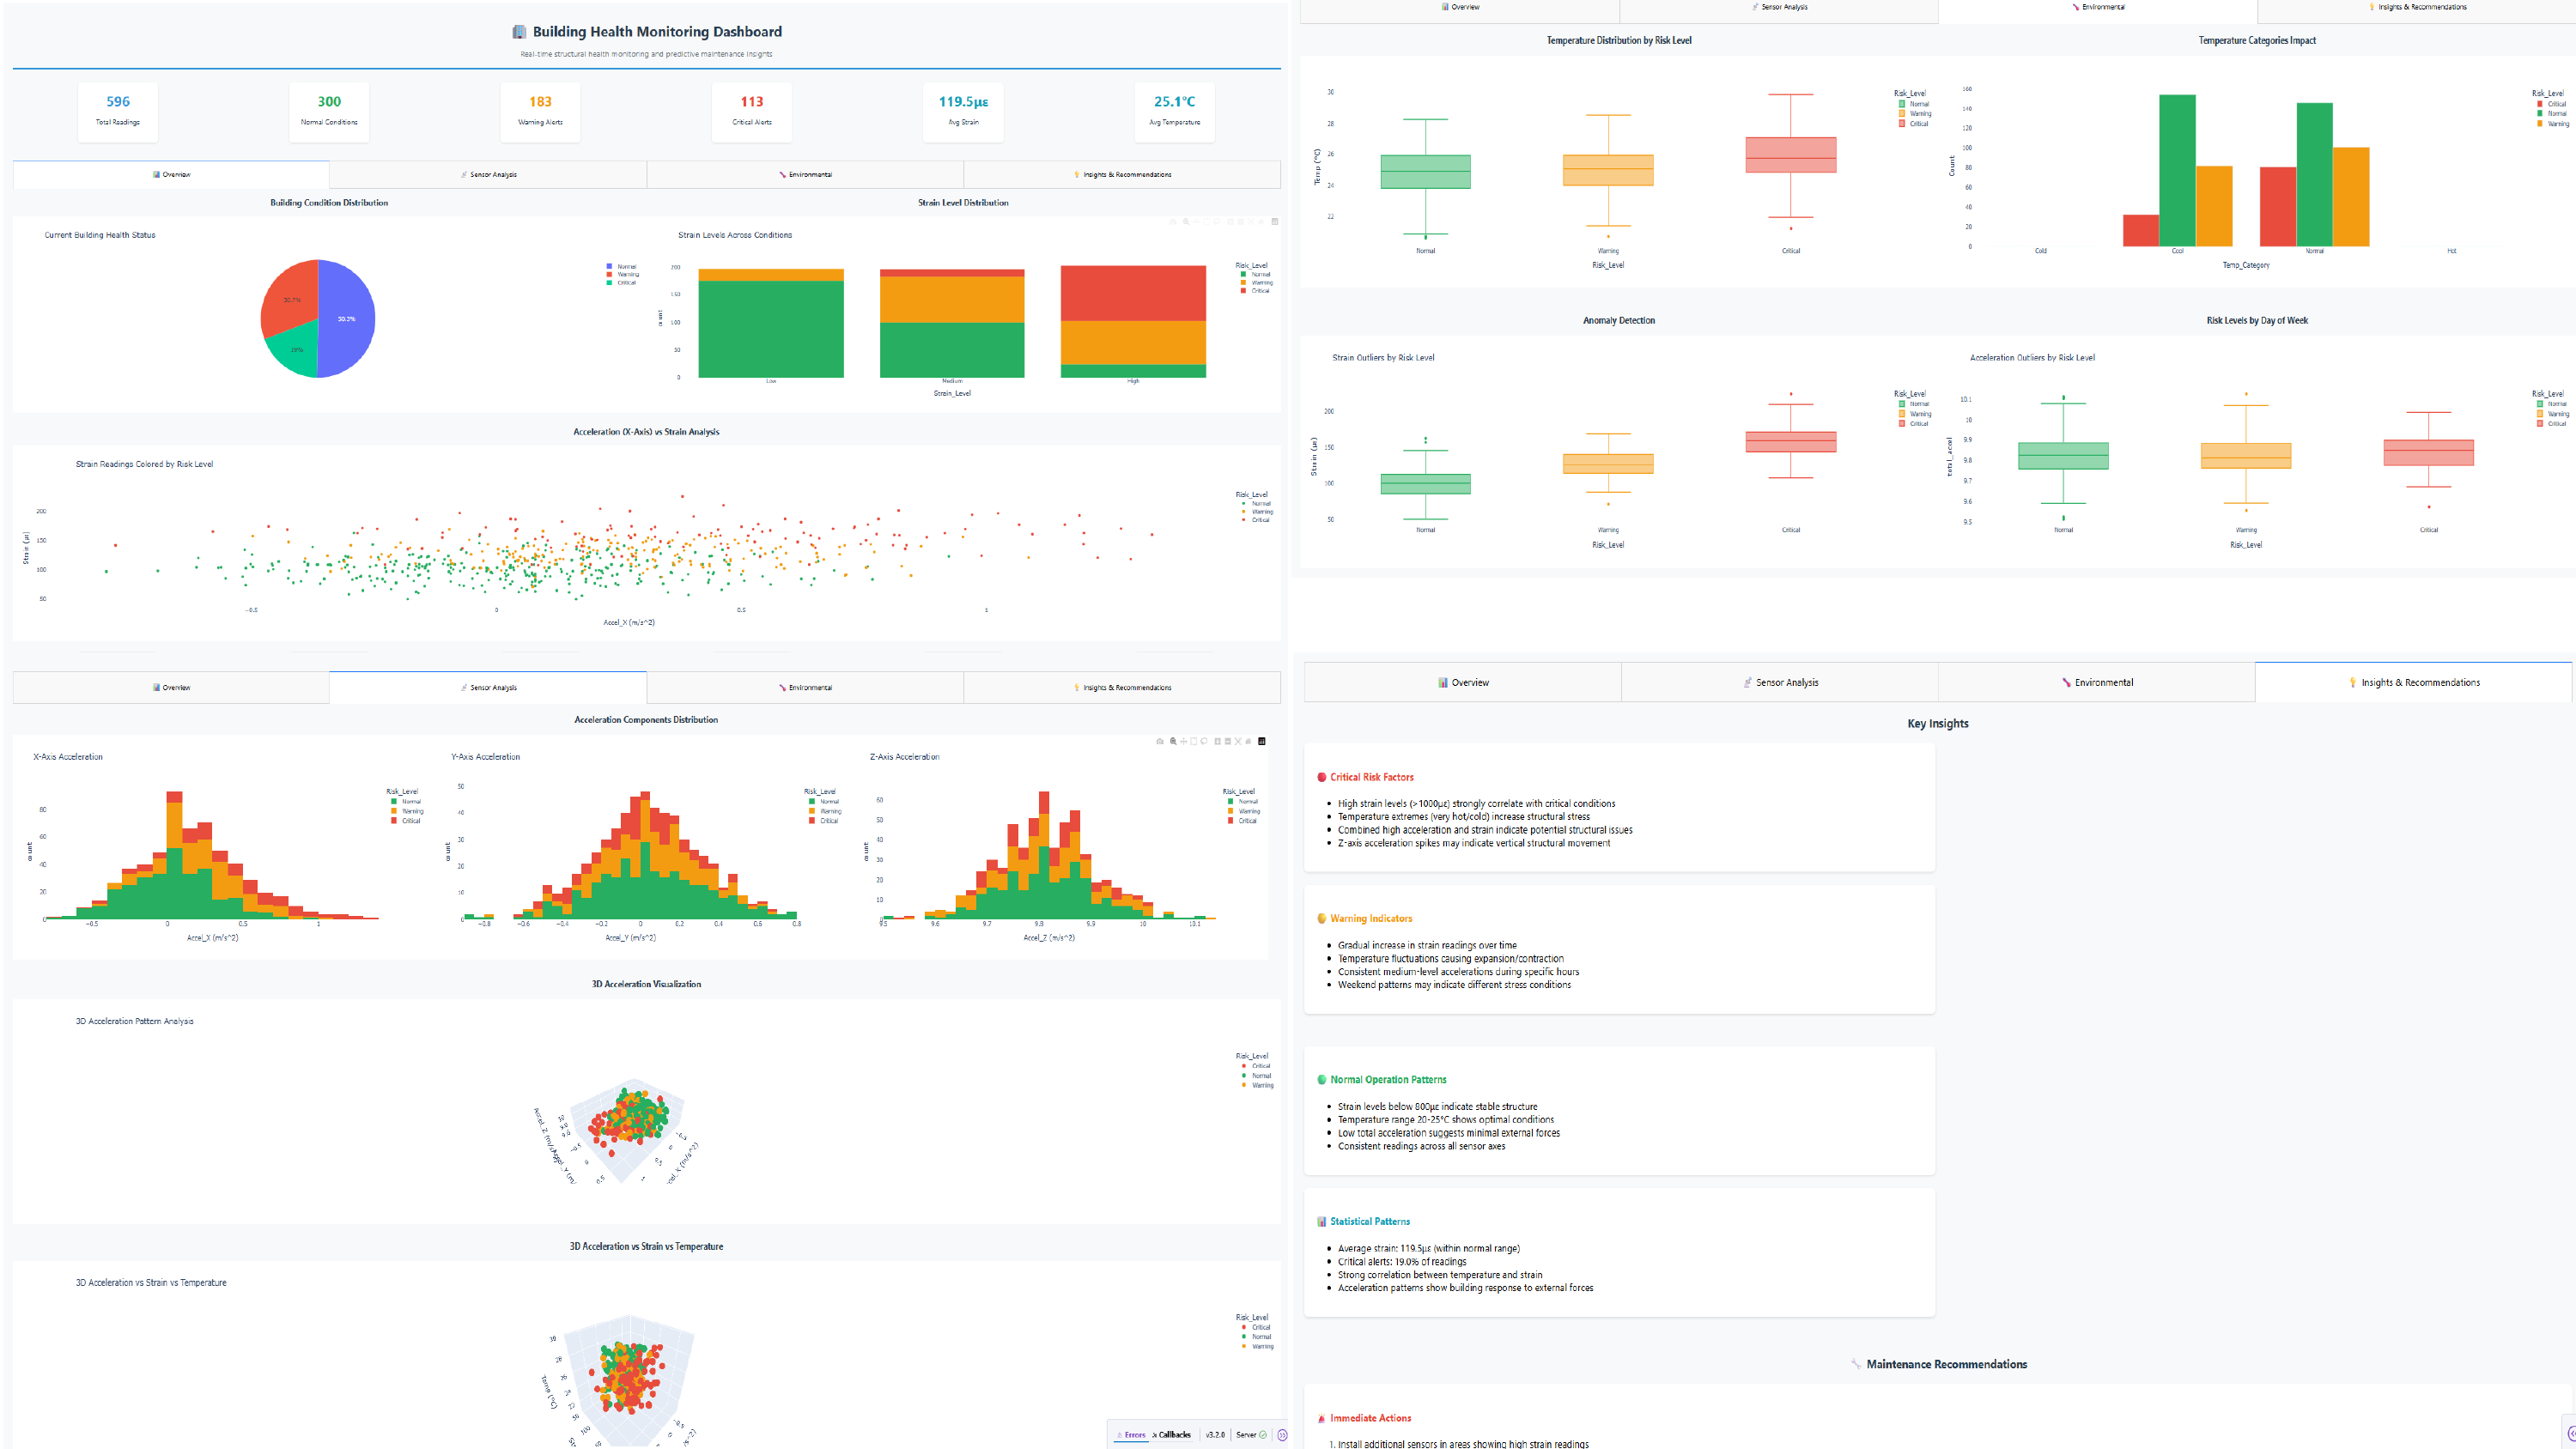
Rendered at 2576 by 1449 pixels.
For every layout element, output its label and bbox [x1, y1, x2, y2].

text_box [1288, 652, 2576, 1449]
text_box [1287, 0, 2576, 652]
text_box [0, 652, 1288, 1449]
text_box [0, 0, 1287, 652]
